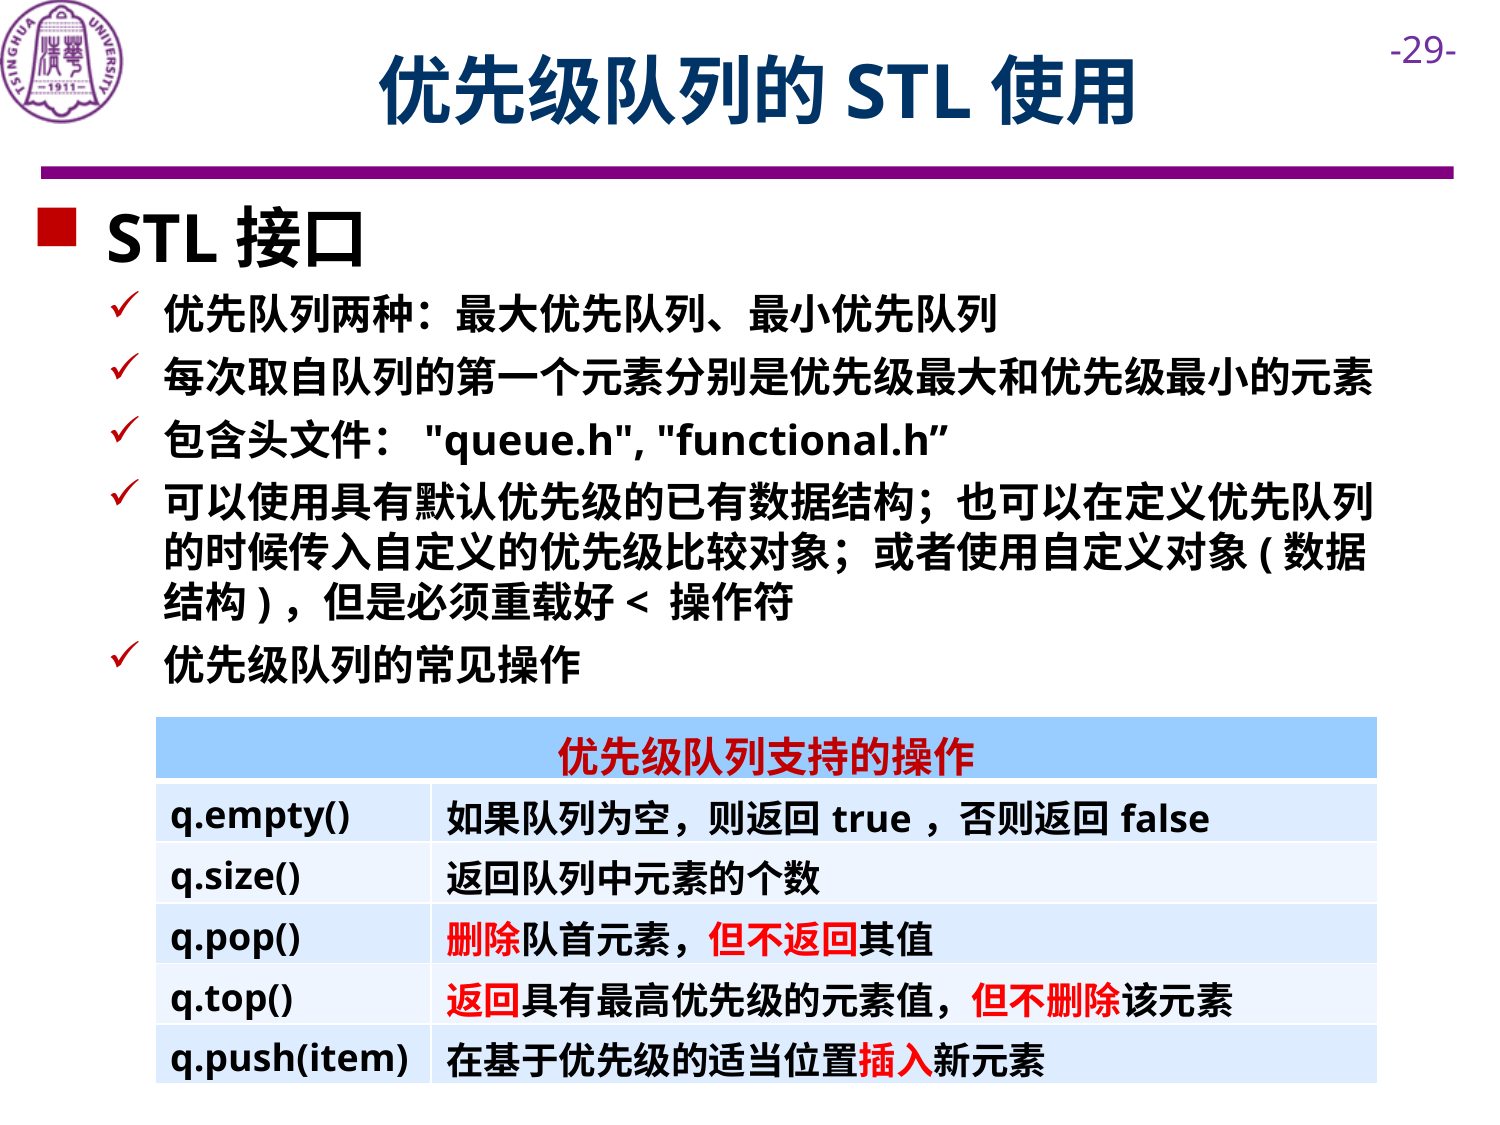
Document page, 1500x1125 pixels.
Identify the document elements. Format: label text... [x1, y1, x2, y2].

table_cell q.top() [156, 964, 430, 1023]
table_cell 返回队列中元素的个数 [432, 843, 1377, 902]
table_cell 返回具有最高优先级的元素值，但不删除该元素 [432, 964, 1377, 1023]
table_cell q.empty() [156, 784, 430, 841]
table_cell q.size() [156, 843, 430, 902]
table_cell 在基于优先级的适当位置插入新元素 [432, 1025, 1377, 1083]
picture [0, 0, 124, 124]
table_cell q.pop() [156, 904, 430, 963]
table_header 优先级队列支持的操作 [156, 717, 1377, 778]
table_cell 如果队列为空，则返回true，否则返回false [432, 784, 1377, 841]
title 优先级队列的STL使用 [135, 13, 1383, 165]
table_cell 删除队首元素，但不返回其值 [432, 904, 1377, 963]
text_box STL接口 优先队列两种：最大优先队列、最小优先队列 每次取自队列的第一个元素分别是优先级最大和优先级最小的元素 包含头文件："queue.h", "functional.h” 可以使用具有默认优先级的已有数据结构；也可以在定义优先队列的时候传入自定义的优先级比较对象；或者使用自定义对象(数据结构)，但是必须重载好< 操作符 优先级队列的常见操作 [17, 188, 1424, 789]
table_cell q.push(item) [156, 1025, 430, 1083]
